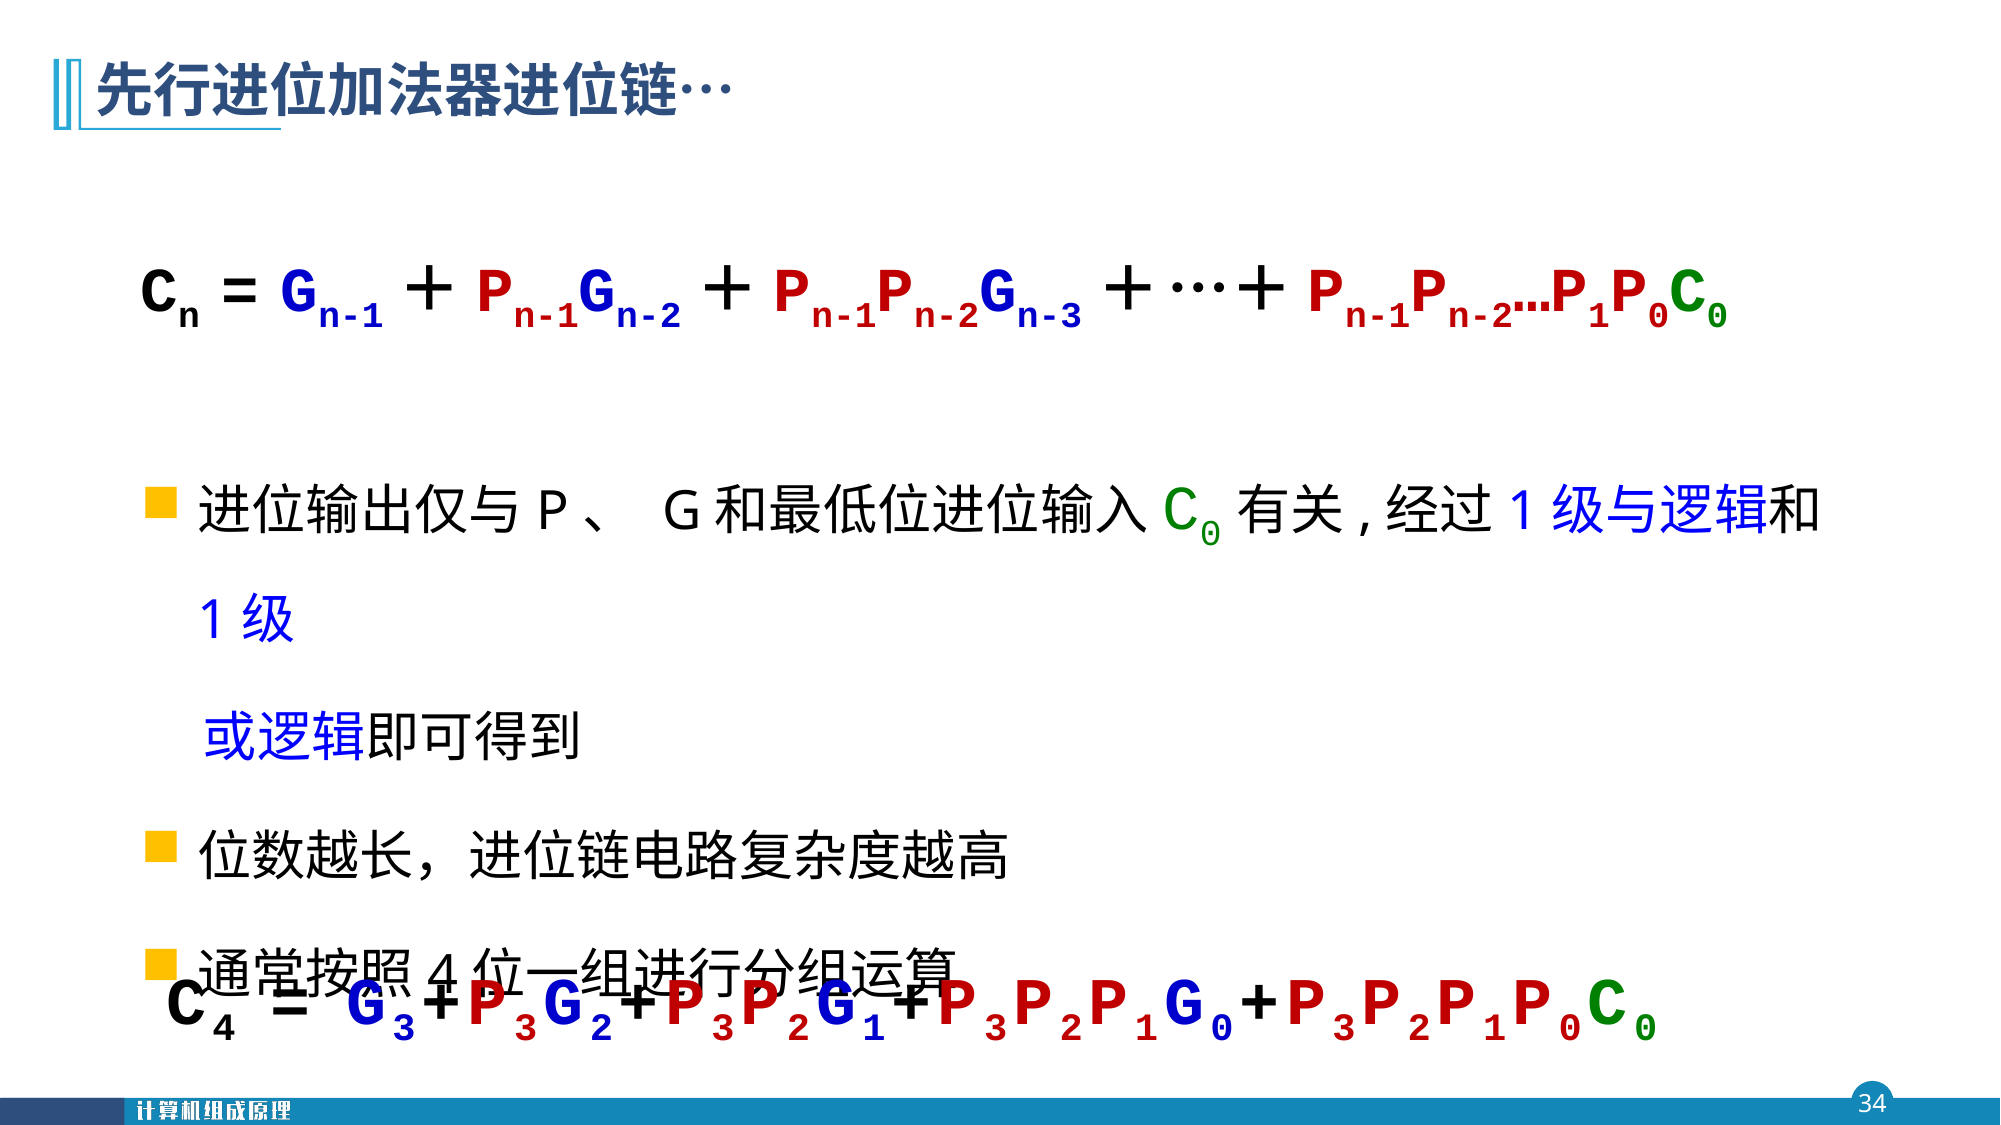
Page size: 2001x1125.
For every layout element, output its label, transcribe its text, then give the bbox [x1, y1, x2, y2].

text_box C4 = G3+P3G2+P3P2G1+P3P2P1G0+P3P2P1P0C0 [151, 950, 1673, 1056]
text_box Cn = Gn-1＋Pn-1Gn-2＋Pn-1Pn-2Gn-3＋ …＋Pn-1Pn-2…P1P0C0 [125, 224, 1937, 336]
title 先行进位加法器进位链… [80, 42, 1805, 144]
list 进位输出仅与P、 G和最低位进位输入C0有关,经过1级与逻辑和1级 或逻辑即可得到 位数越长，进位链电路复杂度越高 通常按照4位一组进行分组运算 [125, 416, 1851, 757]
